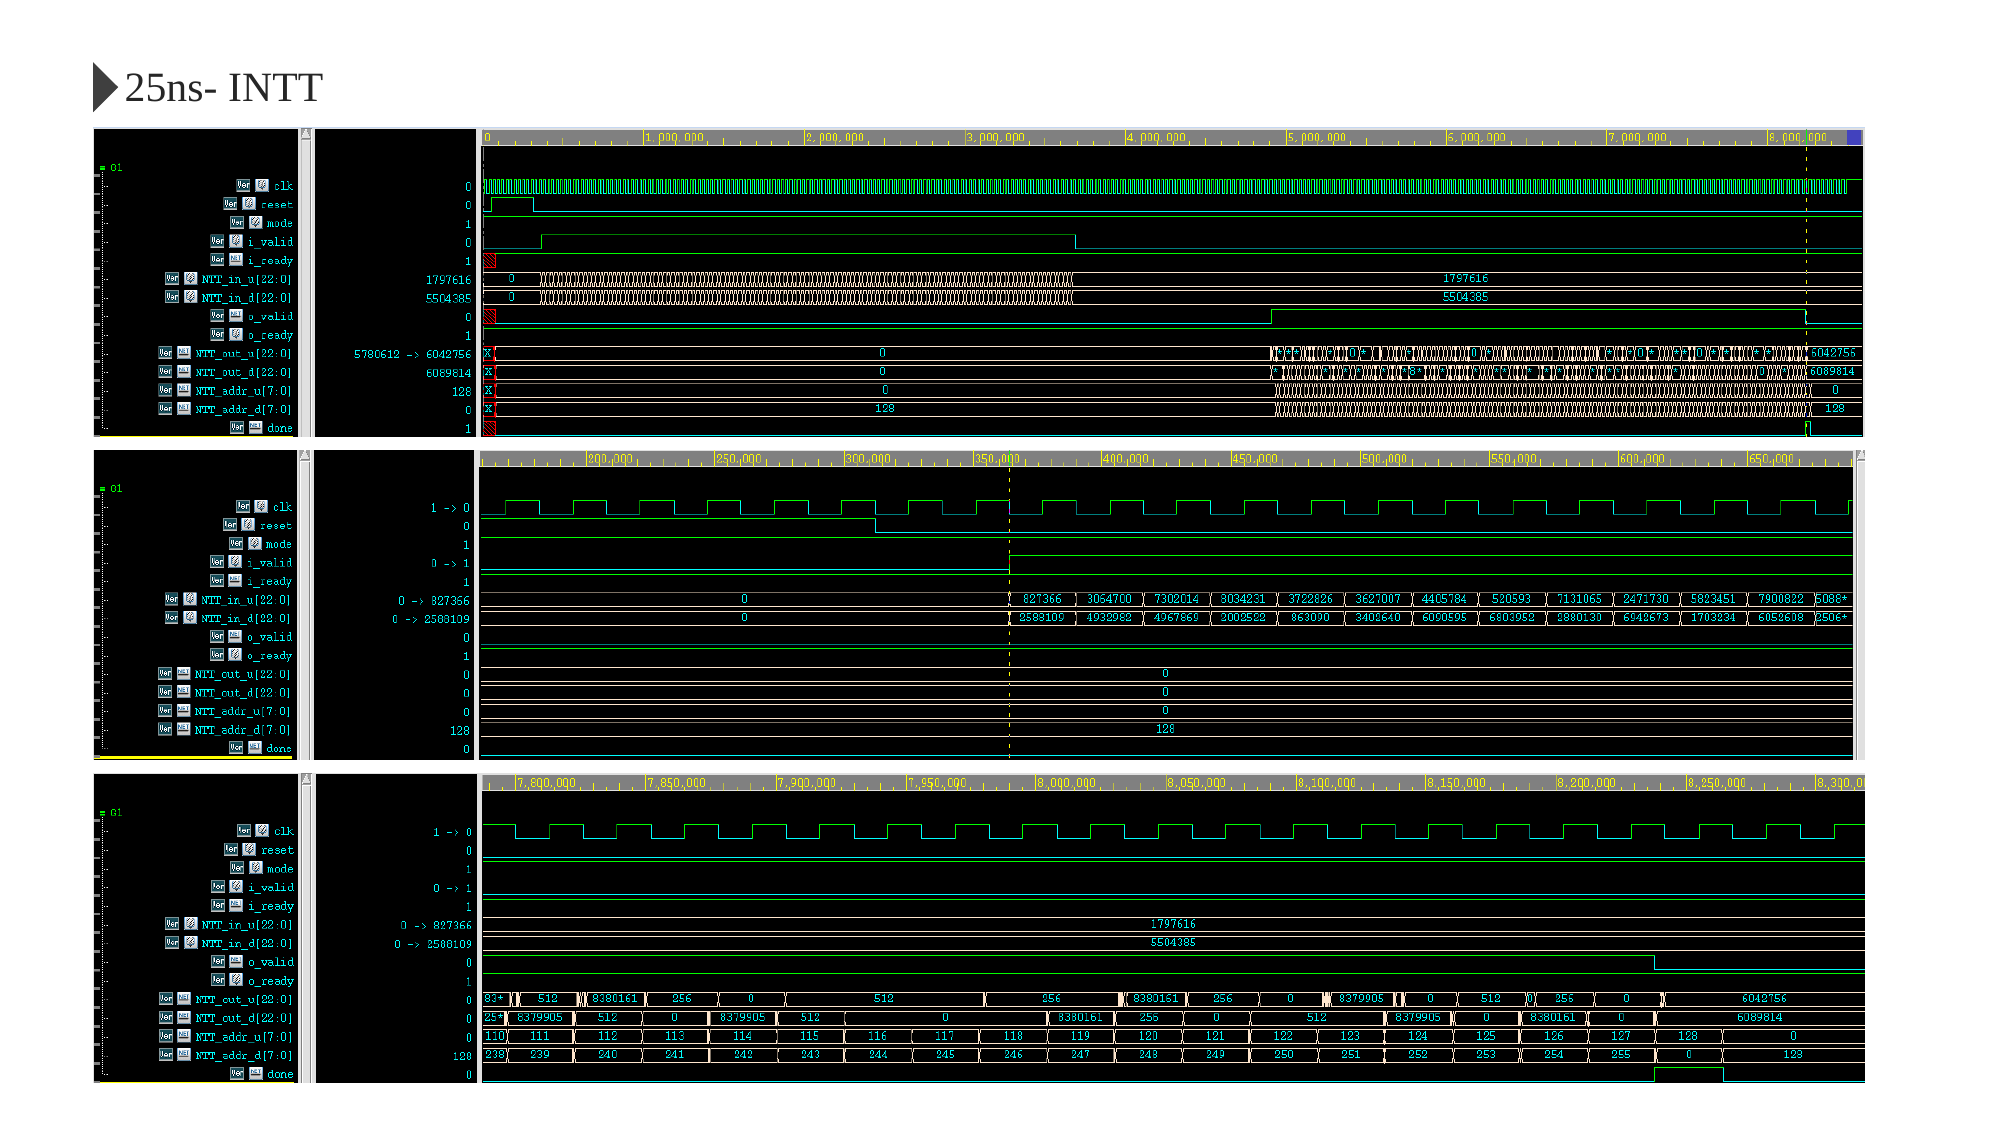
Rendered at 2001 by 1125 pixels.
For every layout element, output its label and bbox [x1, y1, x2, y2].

text_box [93, 52, 340, 118]
picture [93, 127, 1865, 437]
picture [93, 450, 1865, 760]
picture [93, 773, 1865, 1083]
